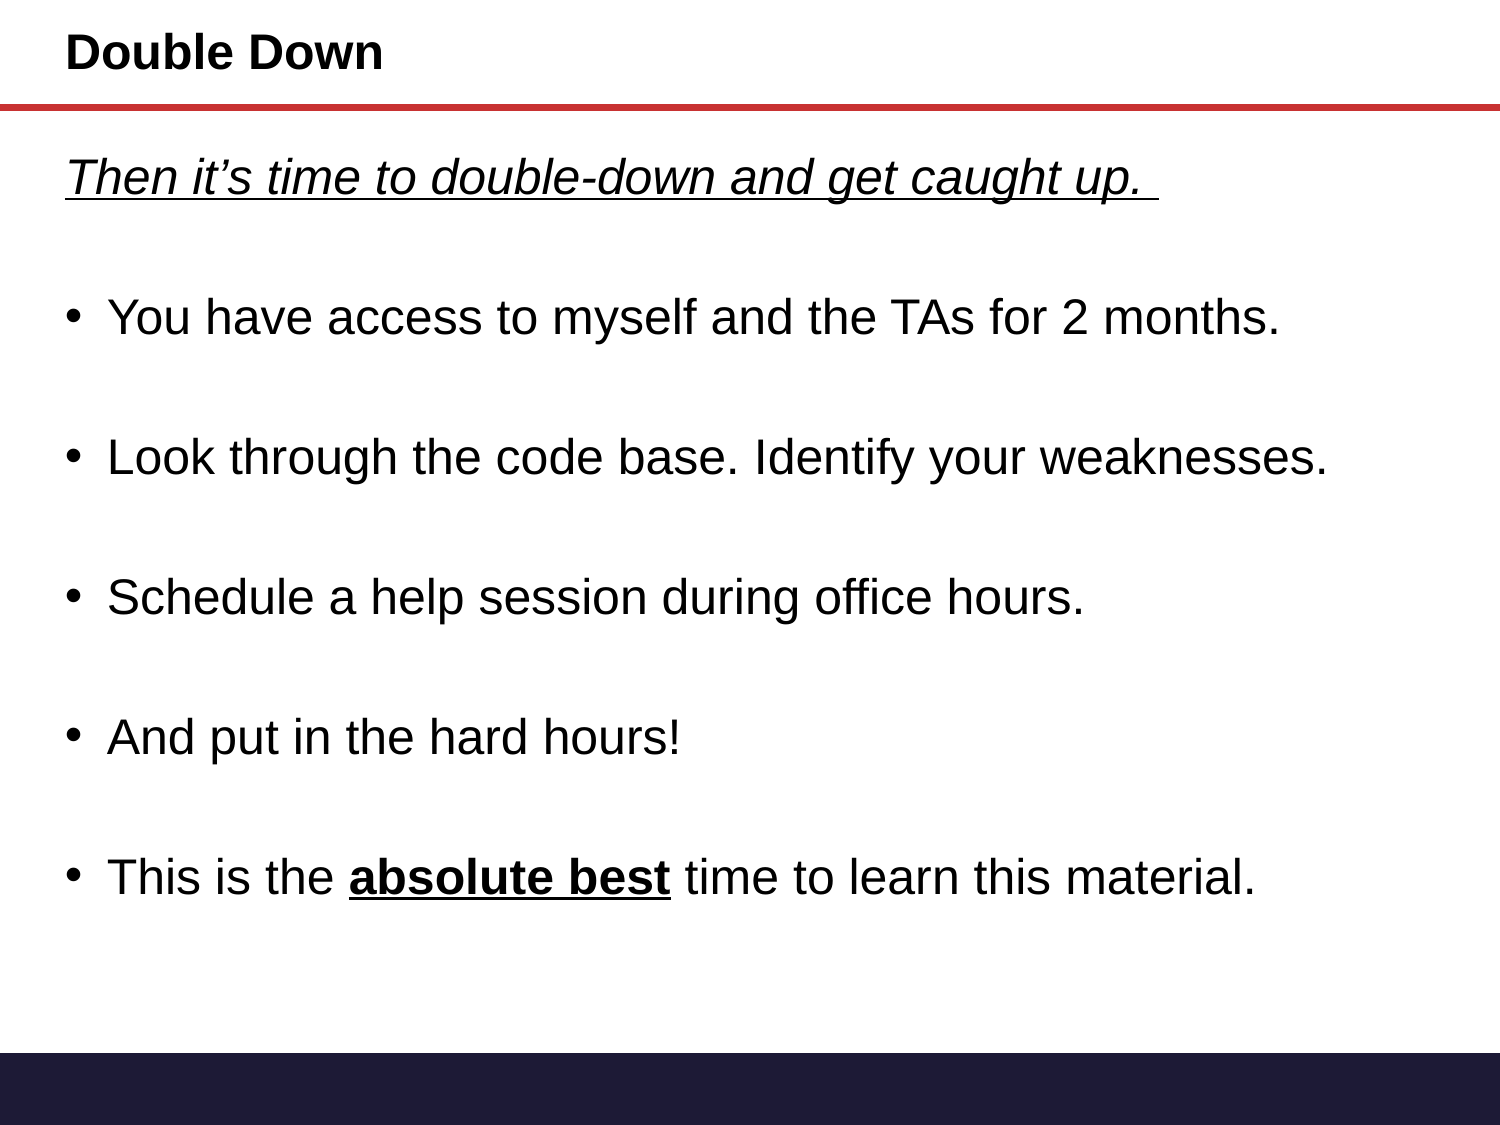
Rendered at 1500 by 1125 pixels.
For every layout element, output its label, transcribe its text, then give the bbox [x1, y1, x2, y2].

title Double Down [50, 0, 948, 108]
text_box Then it’s time to double-down and get caught up. You have access to myself and the TAs for 2 months. Look through the code base. Identify your weaknesses. Schedule a help session during office hours. And put in the hard hours! This is the absolute best time to learn this material. [49, 137, 1400, 1013]
